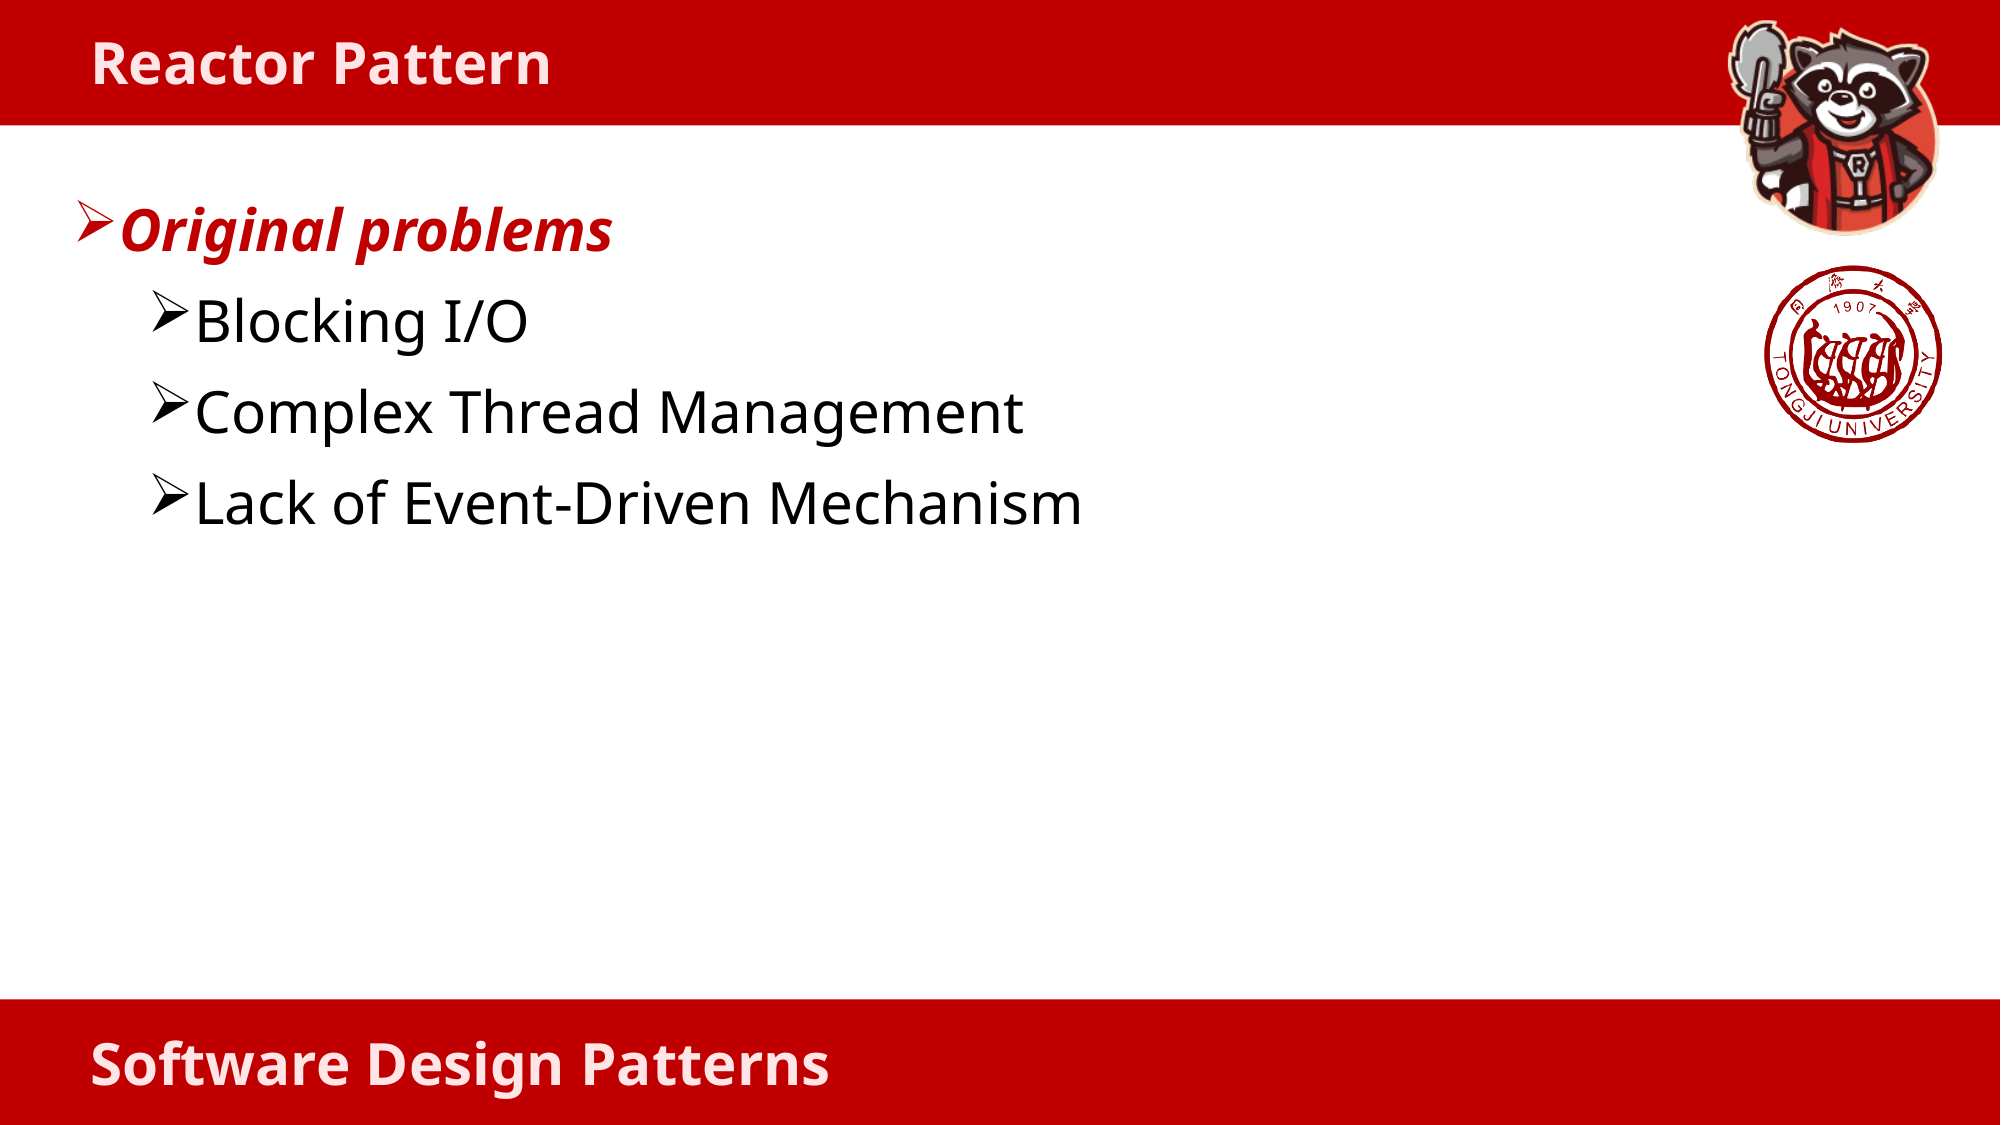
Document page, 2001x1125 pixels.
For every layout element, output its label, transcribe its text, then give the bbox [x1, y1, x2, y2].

text_box Original problems Blocking I/O Complex Thread Management Lack of Event-Driven Mechanism [57, 150, 1132, 584]
picture [1723, 19, 1948, 239]
text_box Reactor Pattern [75, 18, 763, 104]
picture [1764, 257, 1961, 443]
text_box [0, 0, 2000, 126]
text_box Software Design Patterns [75, 1019, 1092, 1104]
text_box [0, 998, 2000, 1125]
